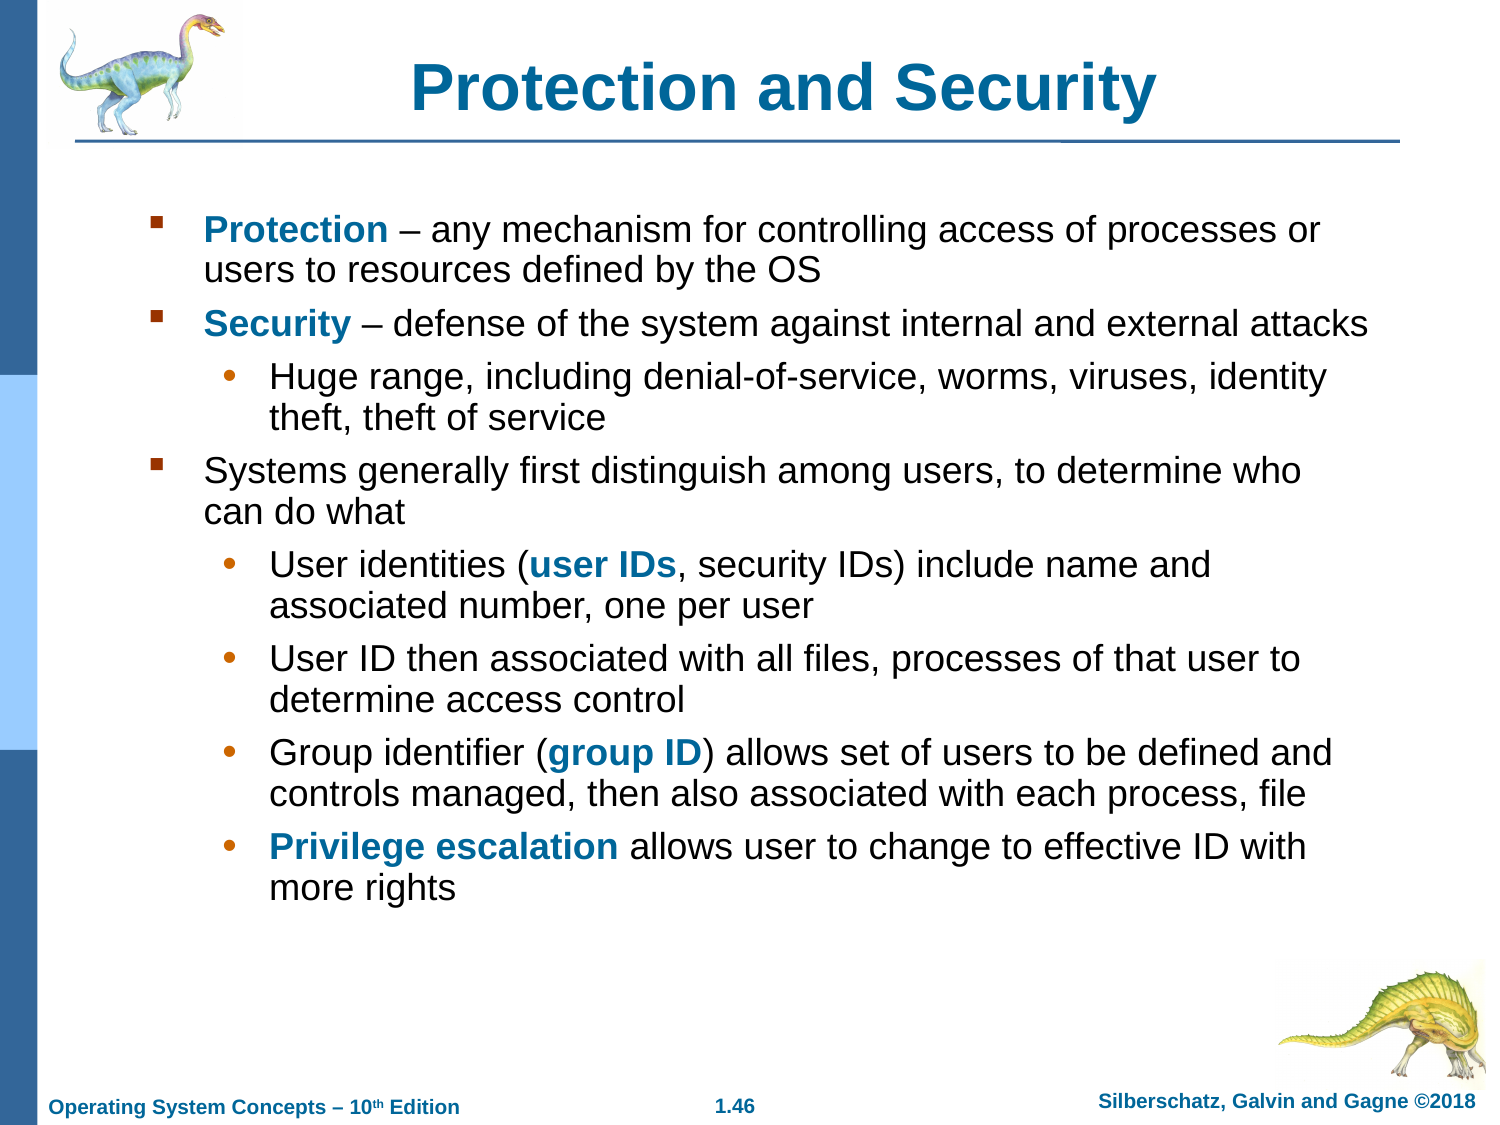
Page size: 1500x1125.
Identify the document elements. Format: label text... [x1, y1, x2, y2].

title Protection and Security [167, 36, 1401, 131]
picture [1275, 959, 1486, 1090]
picture [46, 0, 243, 149]
list Protection – any mechanism for controlling access of processes or users to resources defined by the OS Security – defense of the system against internal and external attacks Huge range, including denial-of-service, worms, viruses, identity theft, theft of service Systems generally first distinguish among users, to determine who can do what User identities (user IDs, security IDs) include name and associated number, one per user User ID then associated with all files, processes of that user to determine access control Group identifier (group ID) allows set of users to be defined and controls managed, then also associated with each process, file Privilege escalation allows user to change to effective ID with more rights [132, 202, 1387, 1053]
